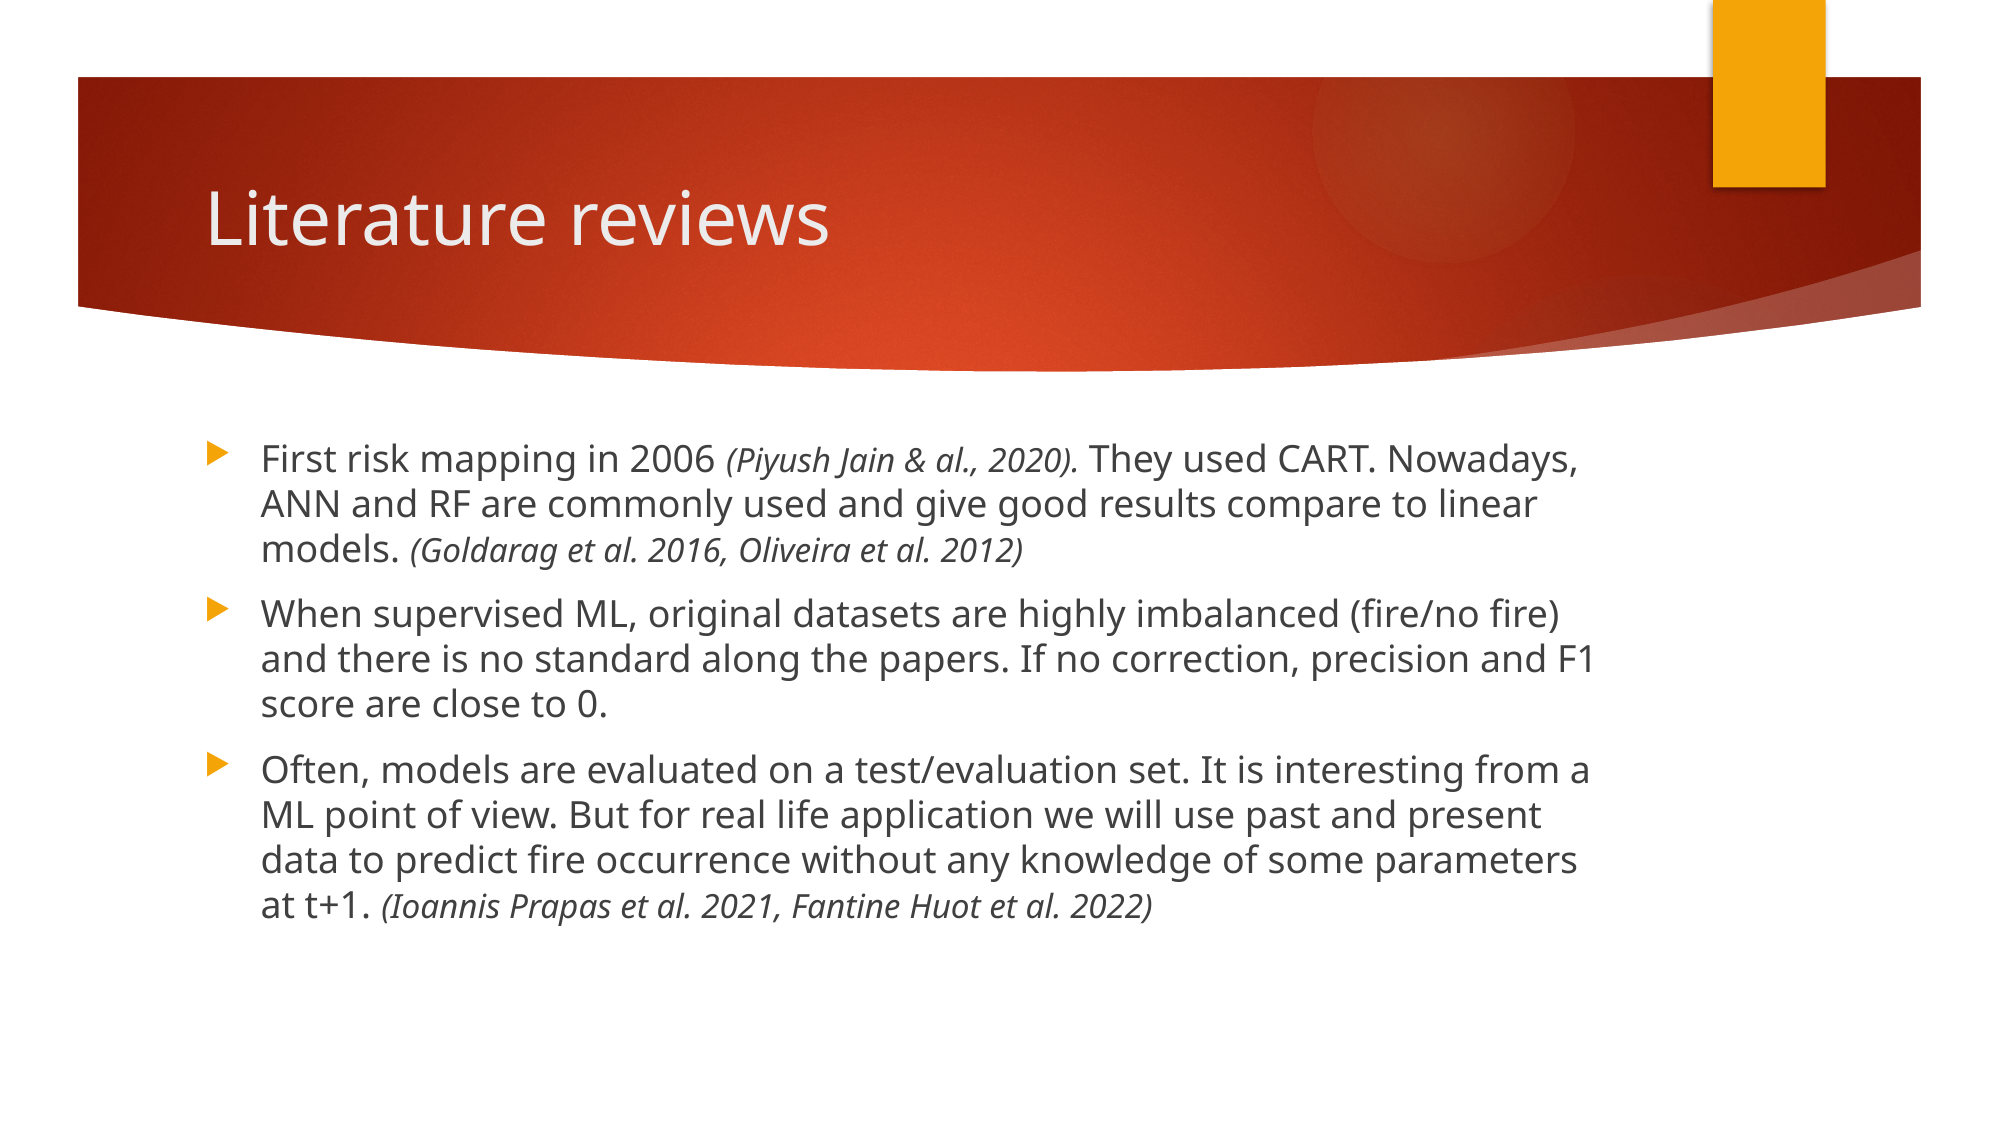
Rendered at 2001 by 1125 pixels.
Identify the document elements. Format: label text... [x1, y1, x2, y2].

list First risk mapping in 2006 (Piyush Jain & al., 2020). They used CART. Nowadays, ANN and RF are commonly used and give good results compare to linear models. (Goldarag et al. 2016, Oliveira et al. 2012) When supervised ML, original datasets are highly imbalanced (fire/no fire) and there is no standard along the papers. If no correction, precision and F1 score are close to 0. Often, models are evaluated on a test/evaluation set. It is interesting from a ML point of view. But for real life application we will use past and present data to predict fire occurrence without any knowledge of some parameters at t+1. (Ioannis Prapas et al. 2021, Fantine Huot et al. 2022) [189, 427, 1627, 1056]
title Literature reviews [189, 155, 1627, 275]
